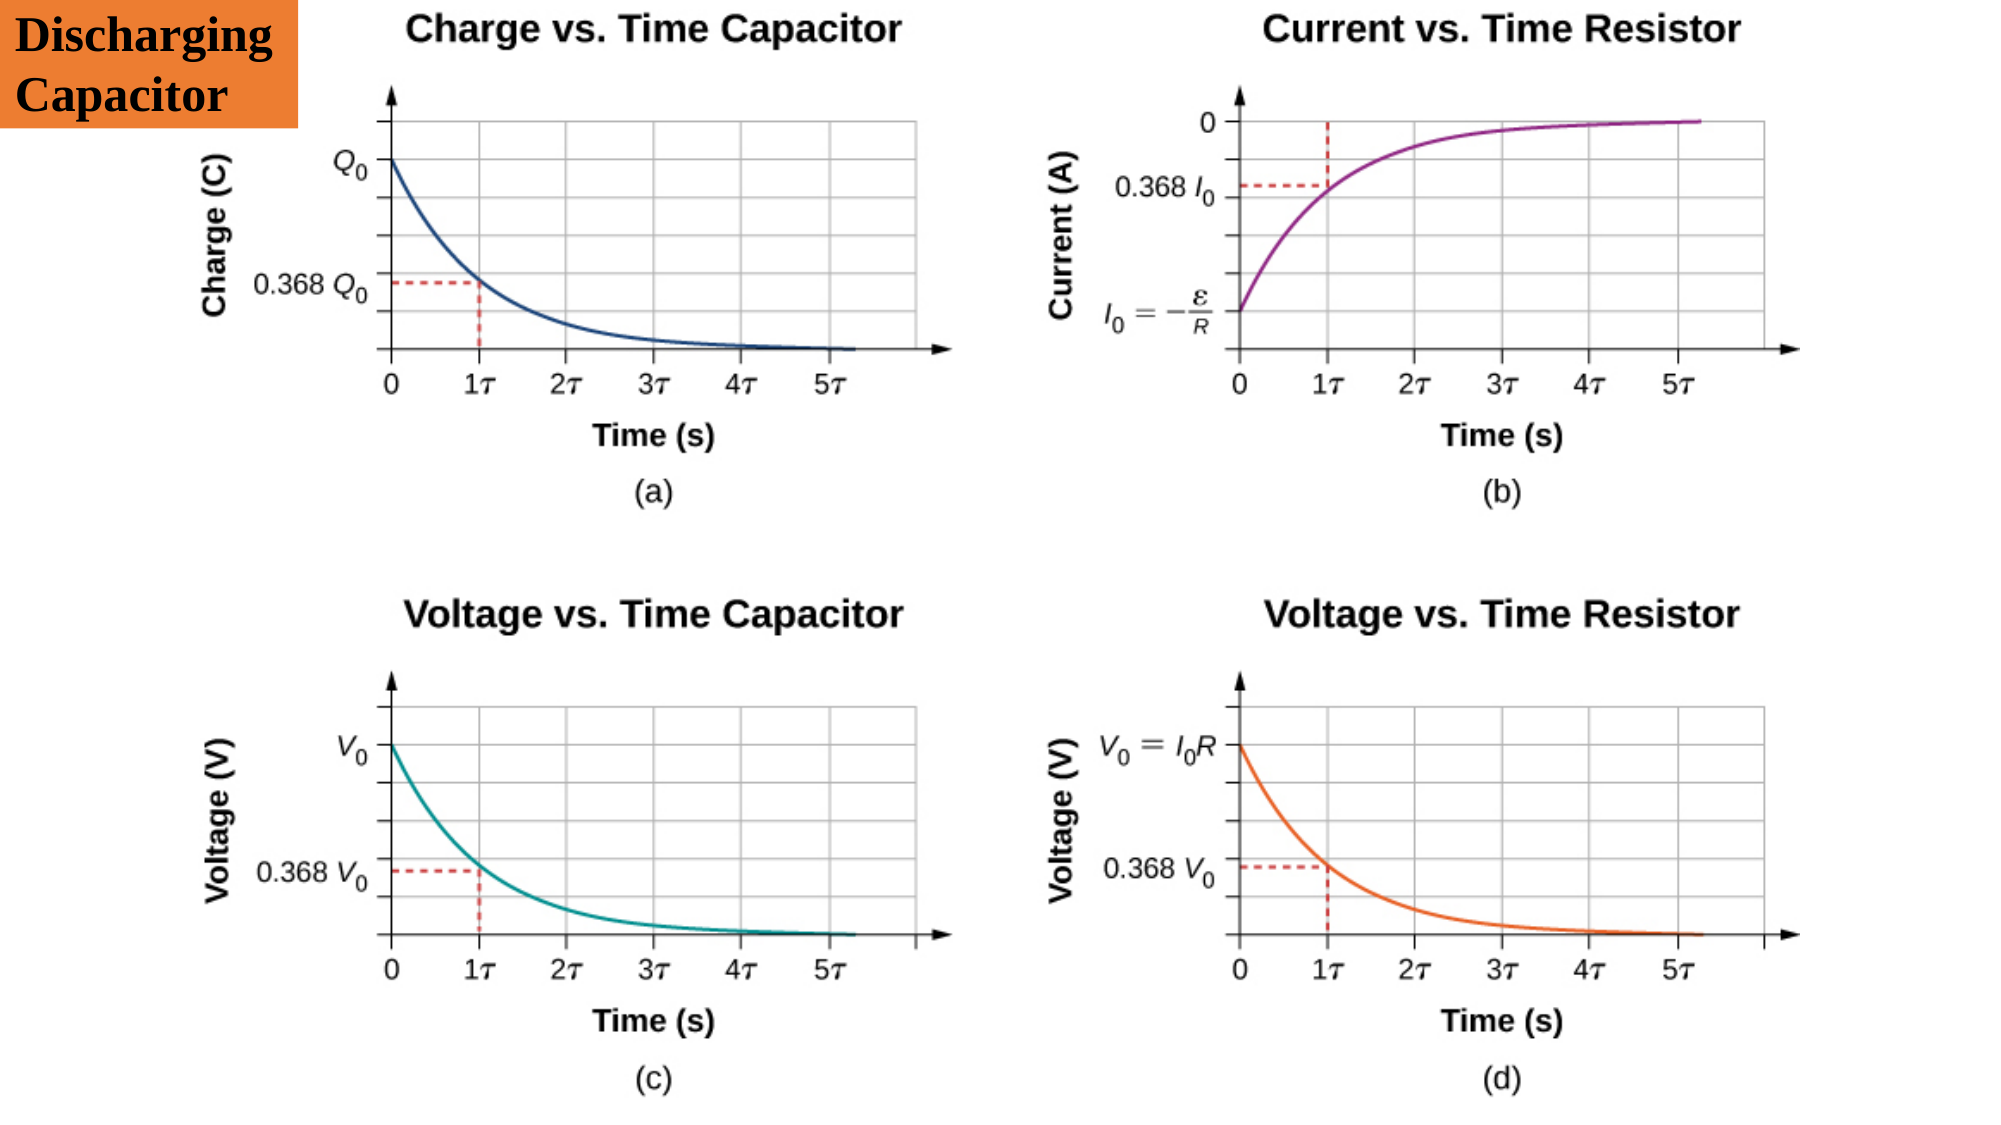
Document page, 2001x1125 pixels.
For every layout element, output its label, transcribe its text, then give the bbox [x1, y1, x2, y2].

text_box Discharging Capacitor [0, 0, 299, 129]
picture [198, 9, 1800, 1099]
